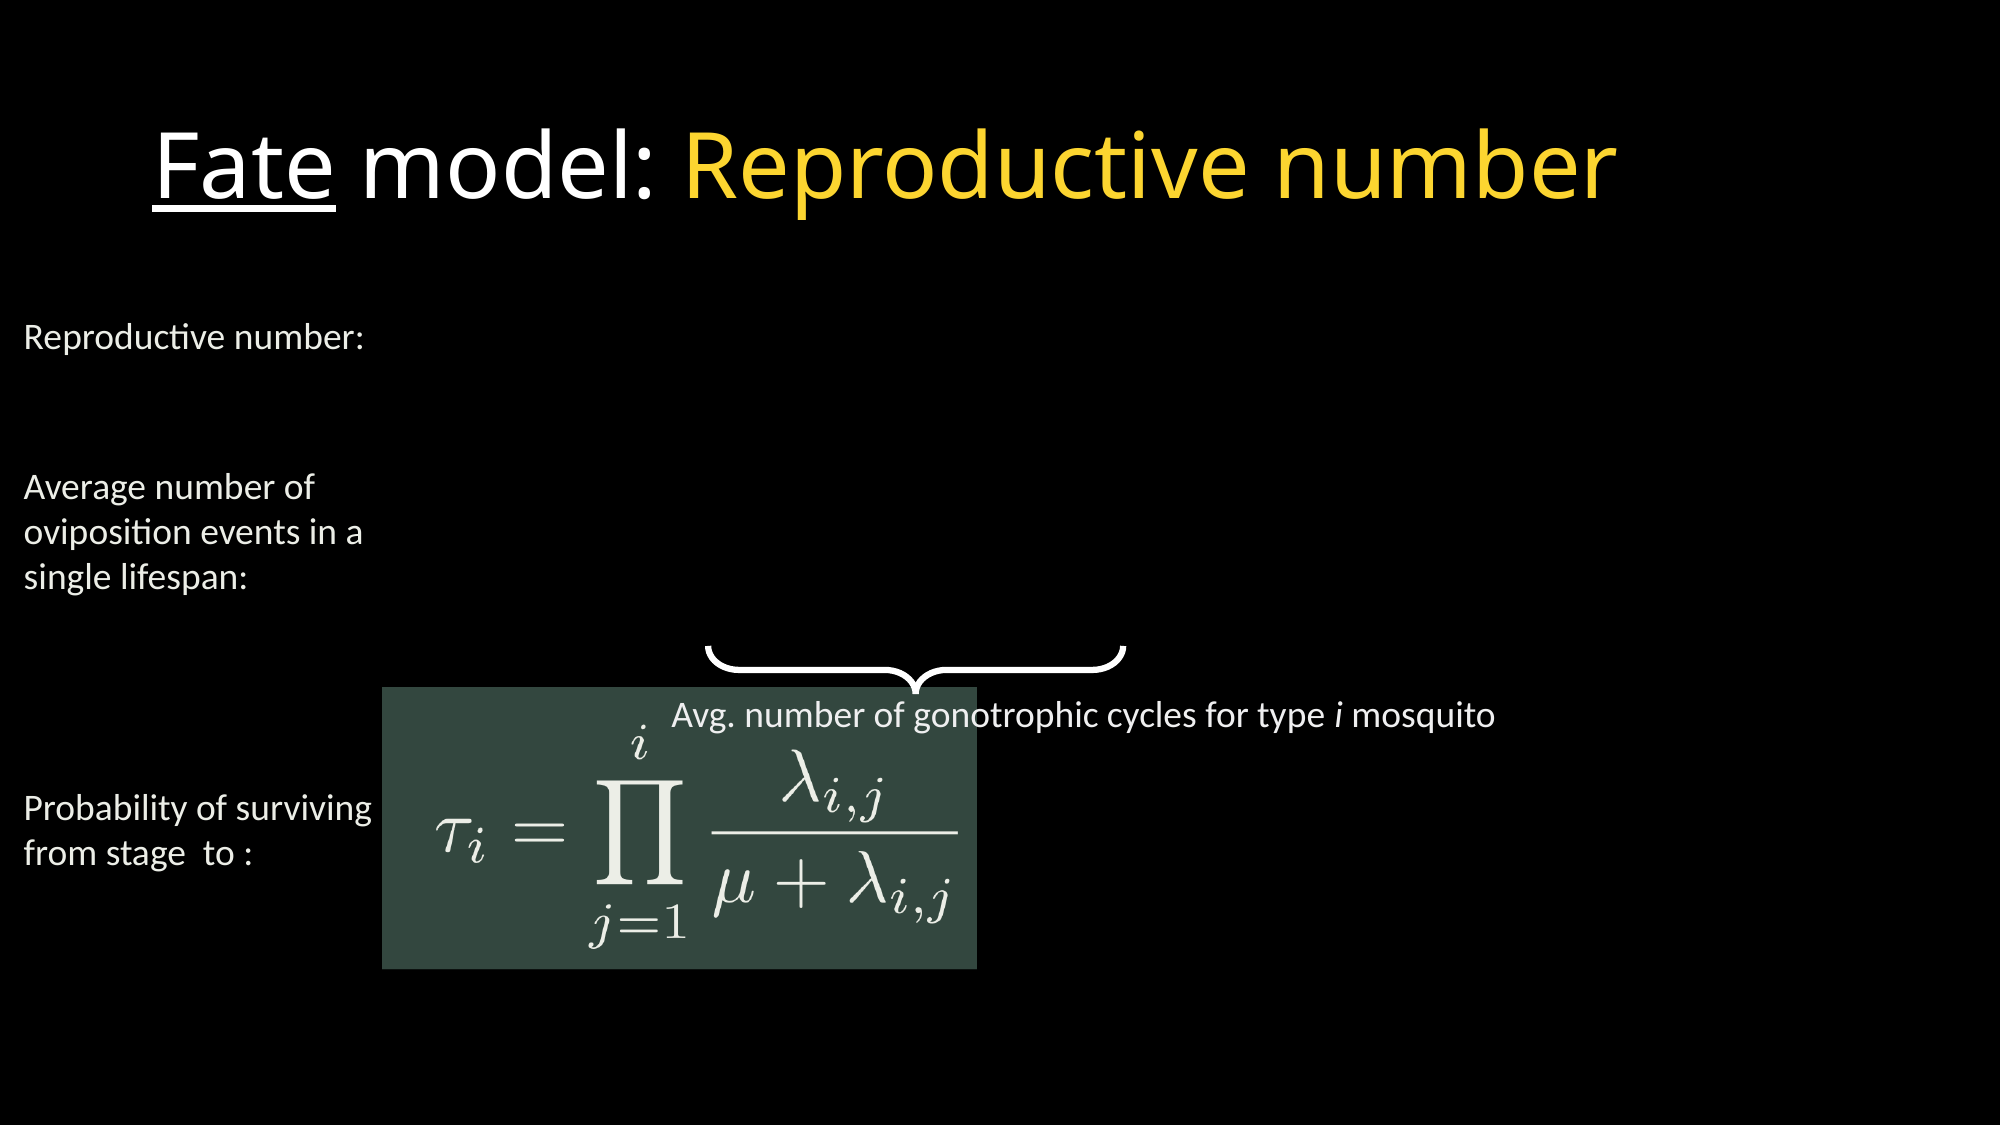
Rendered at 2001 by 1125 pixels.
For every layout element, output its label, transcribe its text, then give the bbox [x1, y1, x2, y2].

title Fate model: Reproductive number [137, 59, 1863, 278]
text_box Average number of oviposition events in a single lifespan: [9, 454, 396, 605]
picture [382, 687, 977, 971]
text_box Avg. number of gonotrophic cycles for type i mosquito [656, 682, 1580, 743]
text_box Reproductive number: [8, 304, 383, 365]
text_box [707, 645, 1124, 682]
